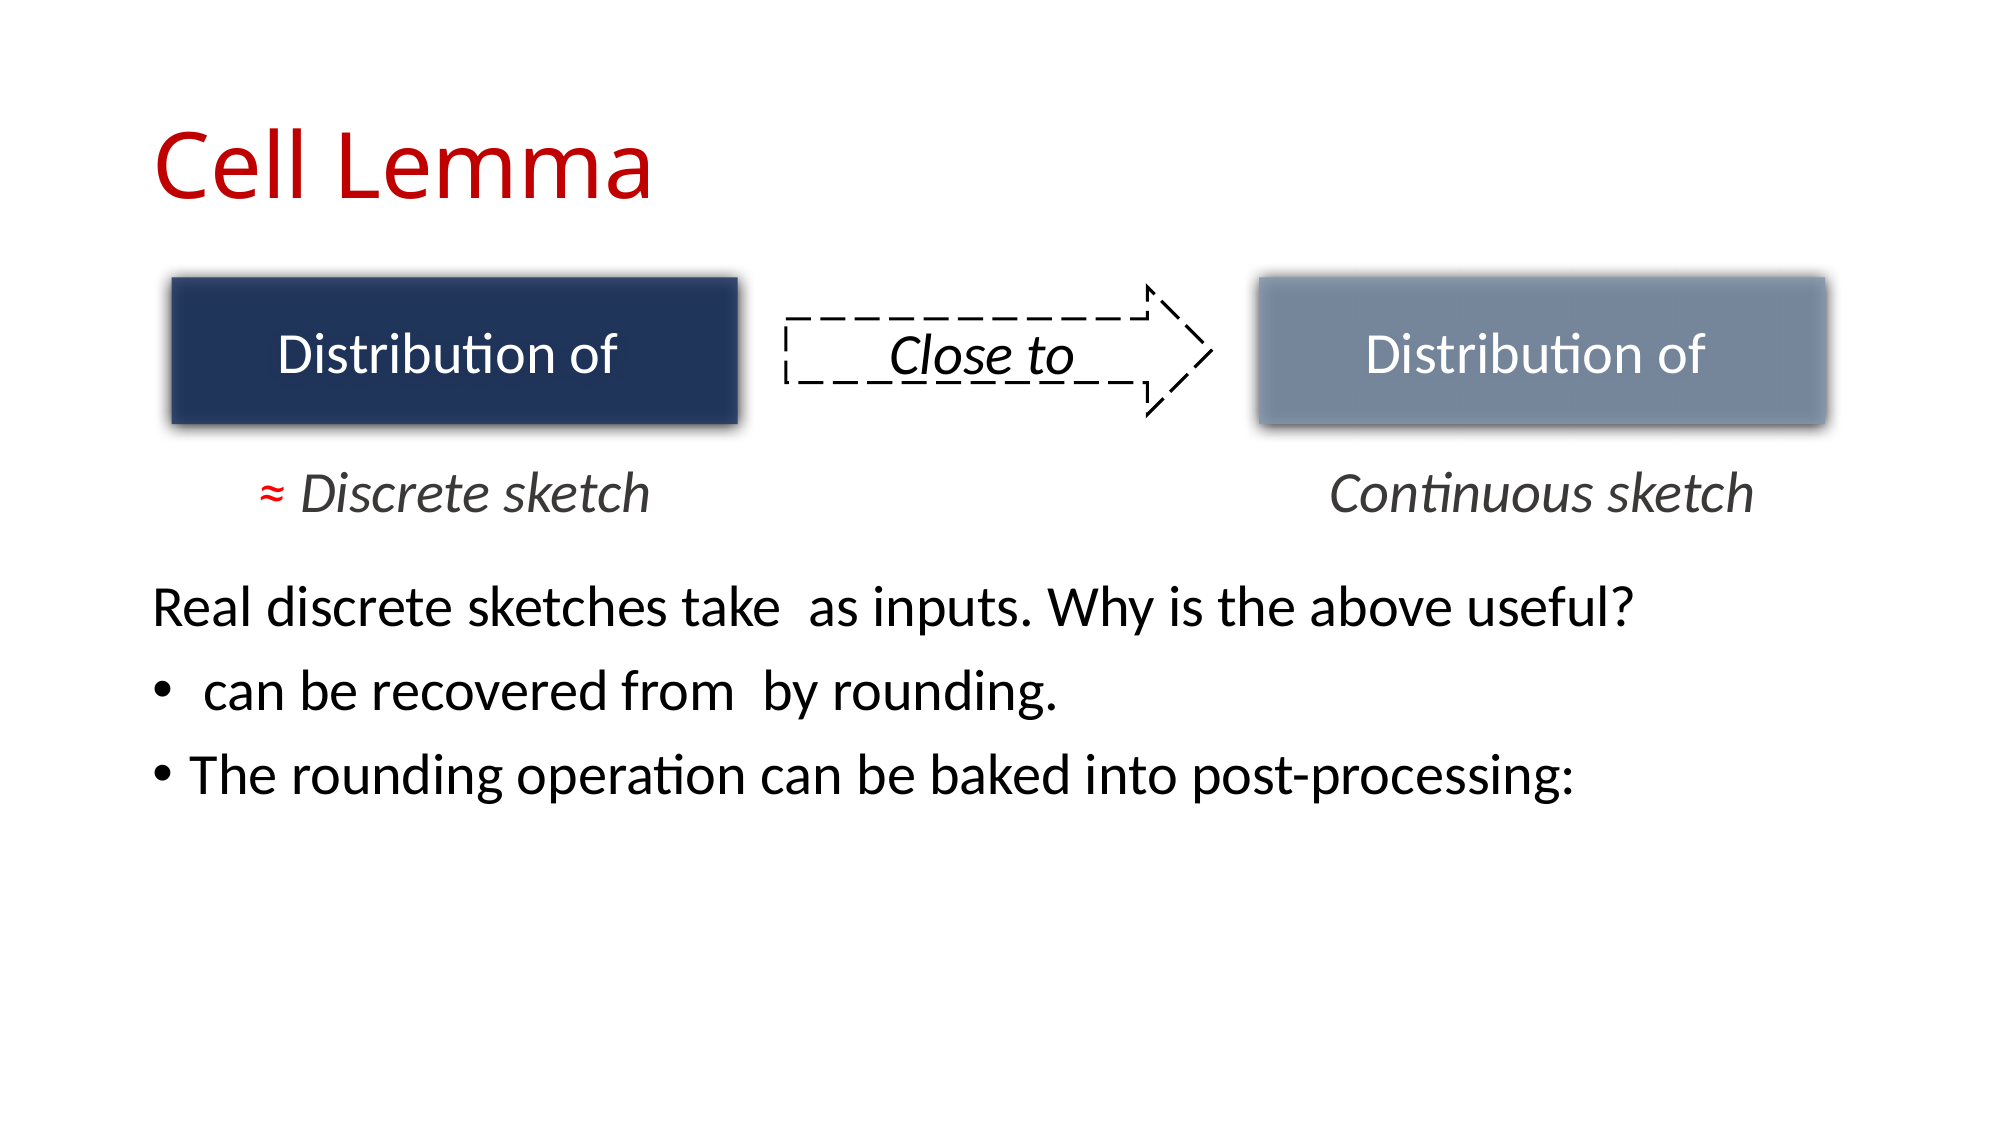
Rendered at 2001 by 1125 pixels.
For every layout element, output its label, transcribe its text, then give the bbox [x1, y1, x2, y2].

text_box Close to [784, 284, 1213, 418]
title Cell Lemma [137, 59, 1863, 278]
text_box Continuous sketch [1259, 454, 1826, 556]
text_box ≈ Discrete sketch [176, 454, 733, 556]
